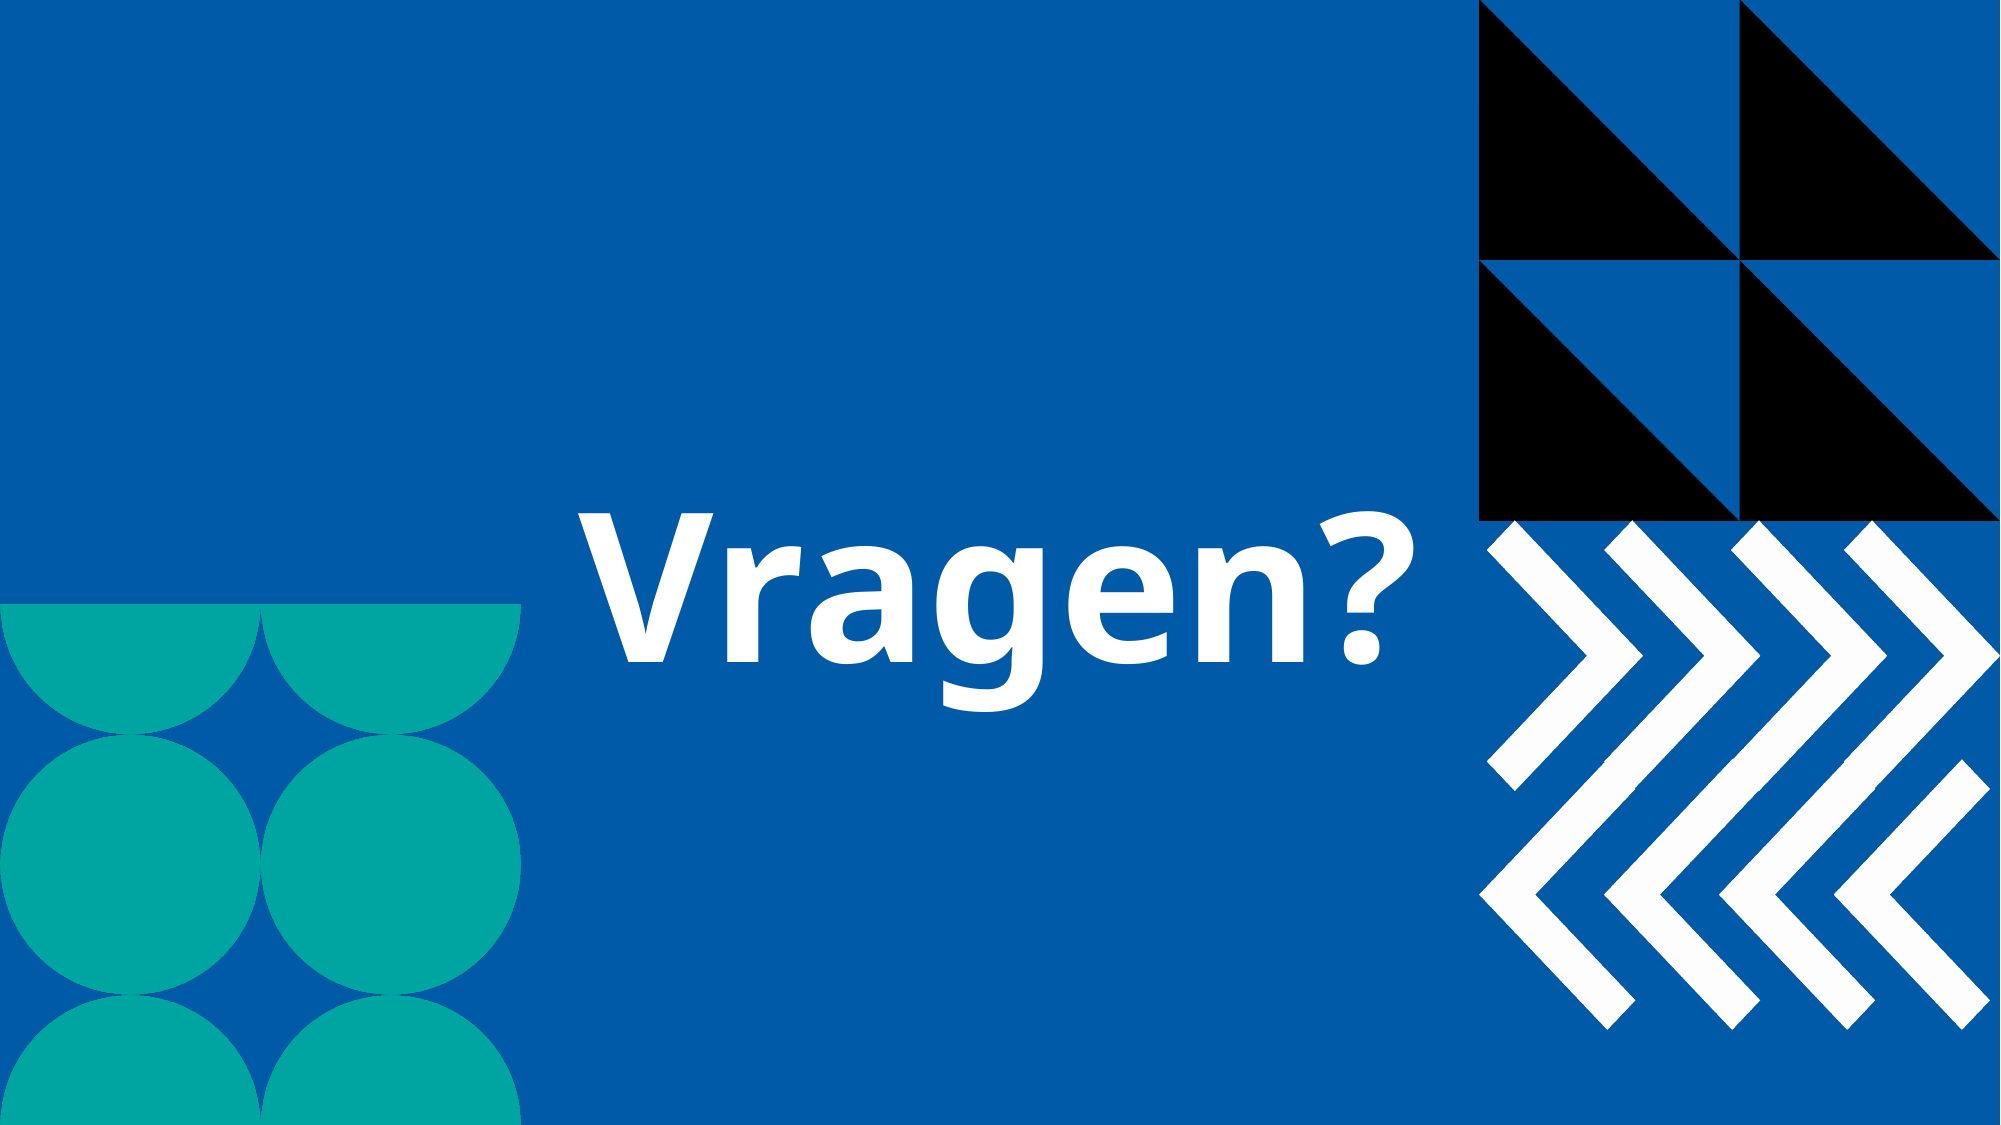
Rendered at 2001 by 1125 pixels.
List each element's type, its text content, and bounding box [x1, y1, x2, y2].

picture [0, 604, 521, 1125]
title Vragen? [535, 157, 1462, 968]
picture [1479, 0, 2000, 1030]
